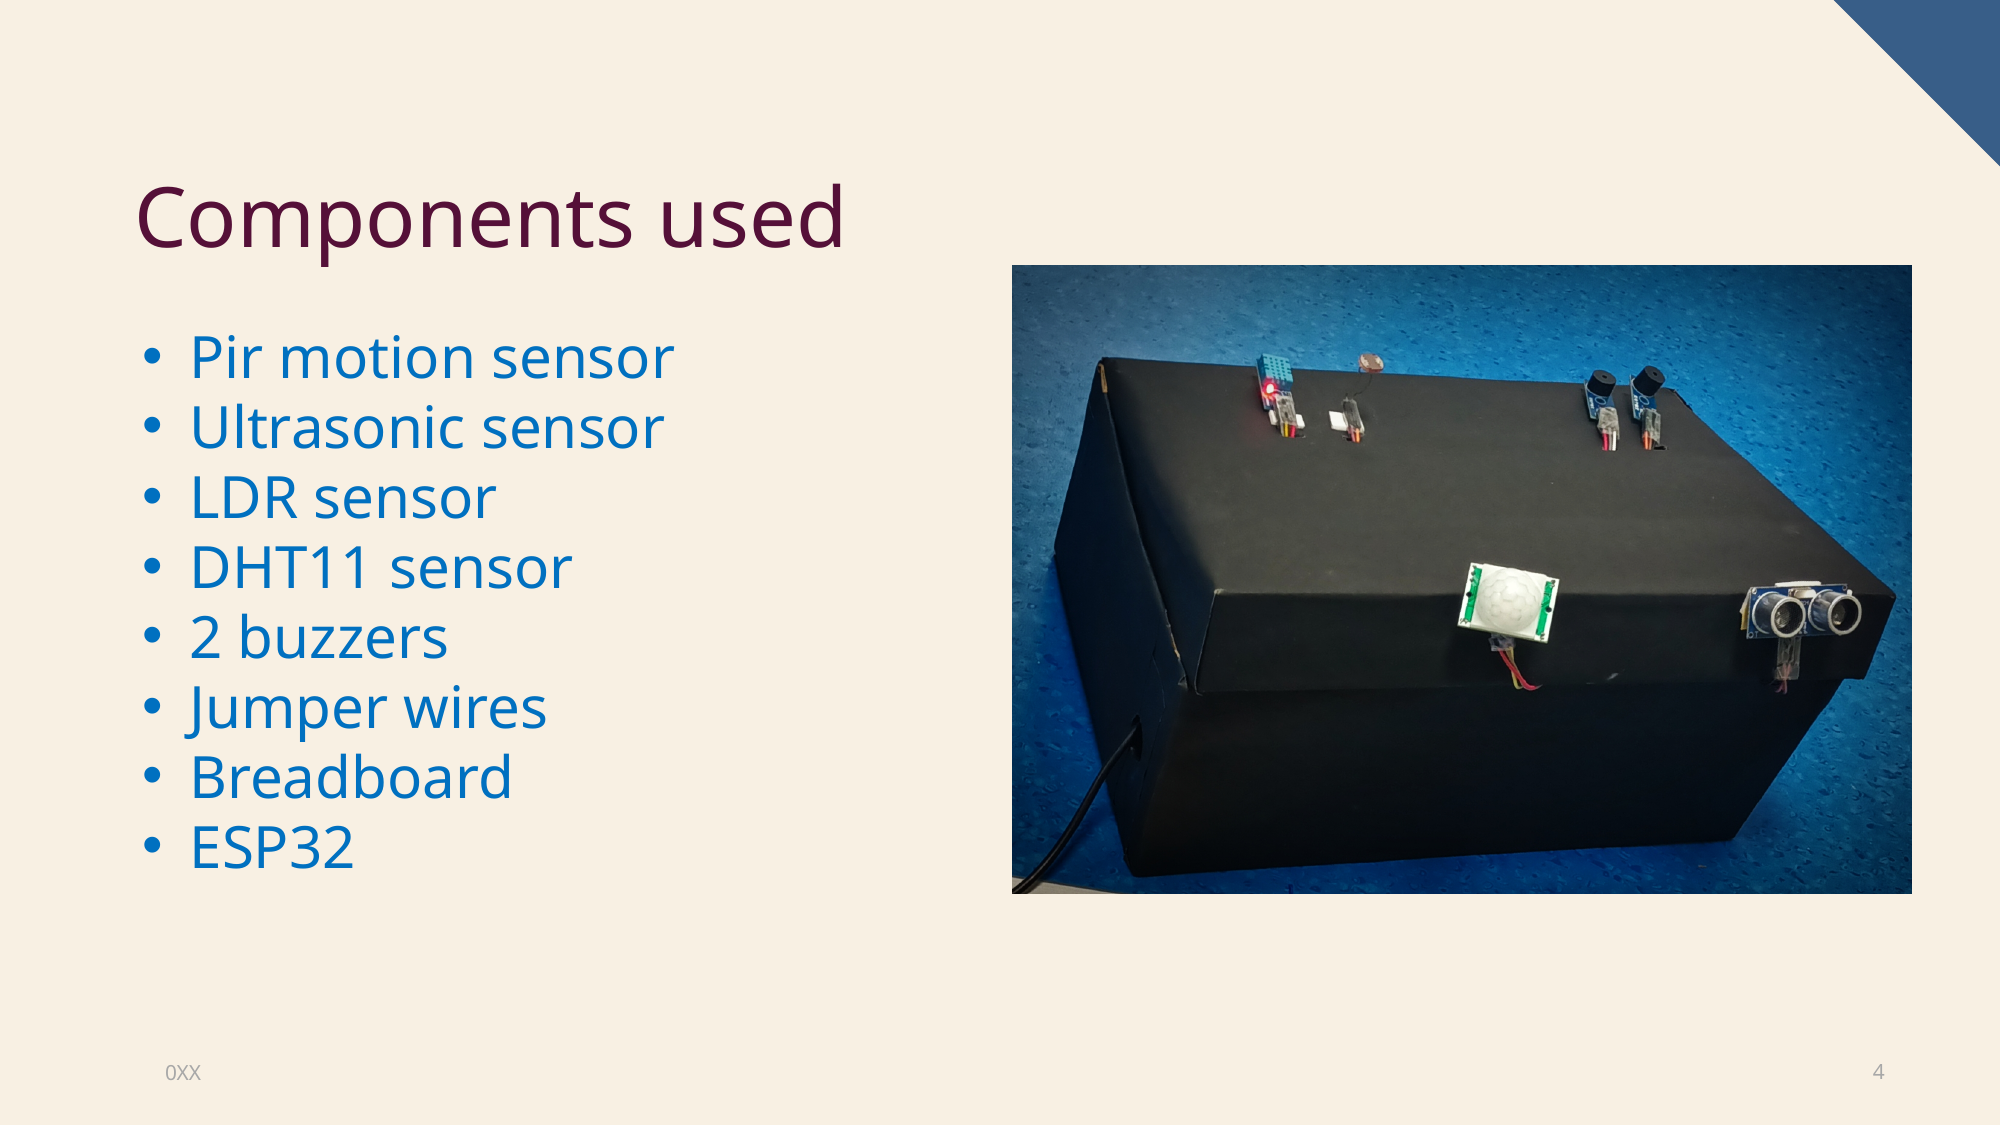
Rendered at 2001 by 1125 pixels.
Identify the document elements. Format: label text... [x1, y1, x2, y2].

text_box Pir motion sensor Ultrasonic sensor LDR sensor DHT11 sensor 2 buzzers Jumper wires Breadboard ESP32 [127, 312, 828, 888]
text_box Components used [119, 156, 930, 372]
picture [1012, 265, 1912, 894]
slide_number 0XX [150, 1042, 330, 1103]
slide_number 4 [1824, 1042, 1900, 1103]
